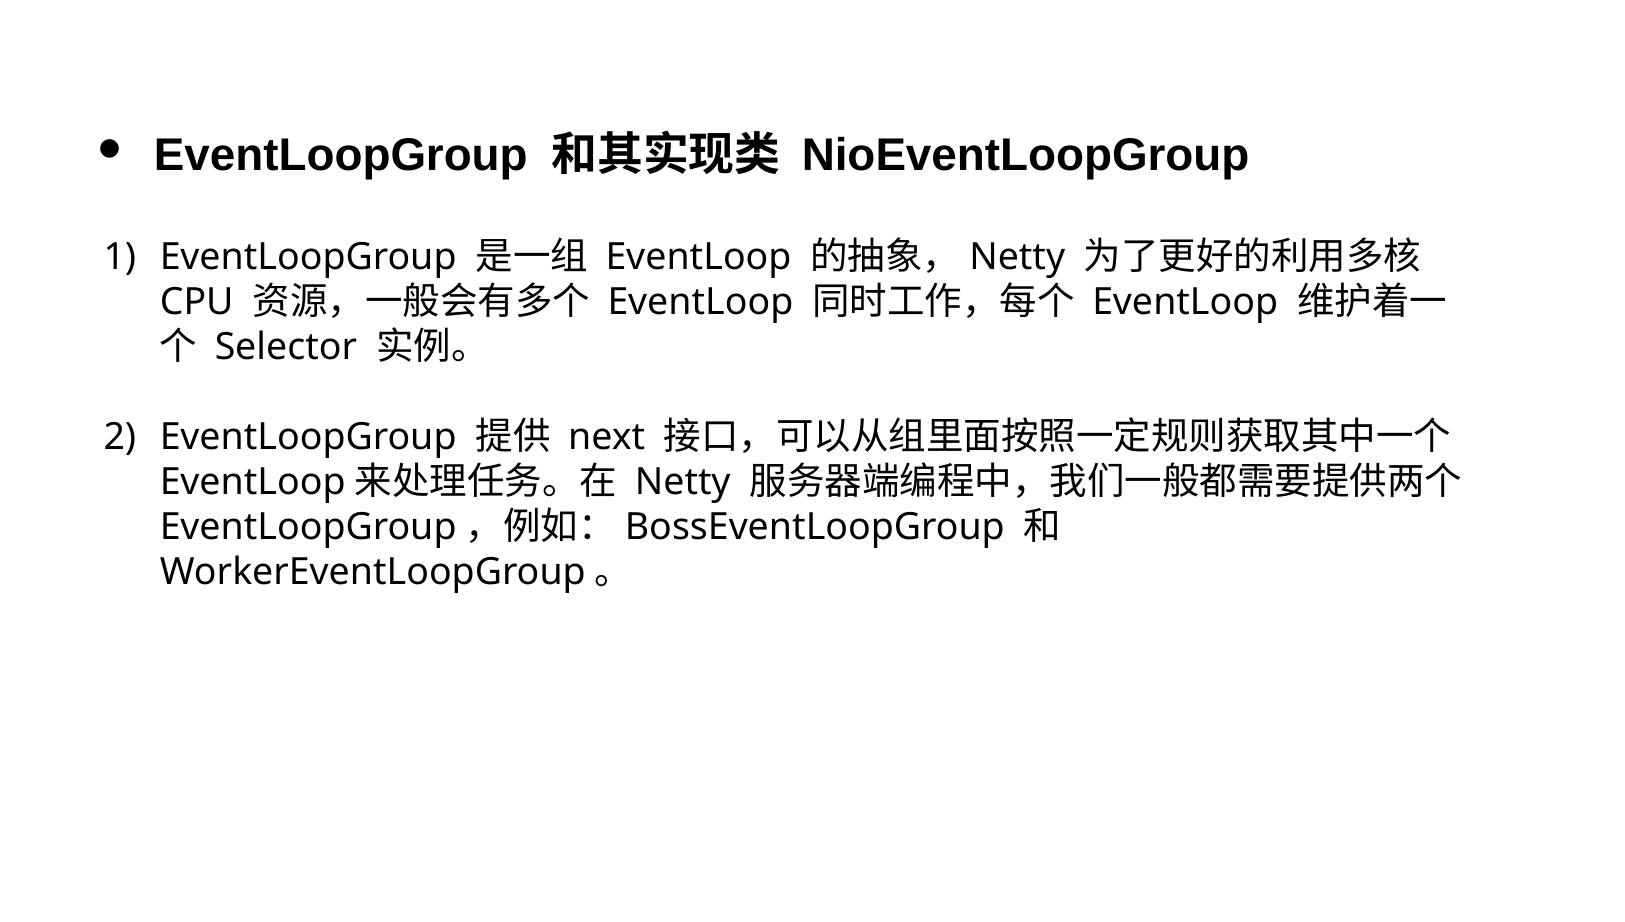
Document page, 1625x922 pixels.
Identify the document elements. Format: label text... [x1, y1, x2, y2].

text_box EventLoopGroup 和其实现类 NioEventLoopGroup [82, 123, 1375, 188]
text_box EventLoopGroup 是一组 EventLoop 的抽象，Netty 为了更好的利用多核 CPU 资源，一般会有多个 EventLoop 同时工作，每个 EventLoop 维护着一个 Selector 实例。 EventLoopGroup 提供 next 接口，可以从组里面按照一定规则获取其中一个 EventLoop来处理任务。在 Netty 服务器端编程中，我们一般都需要提供两个 EventLoopGroup，例如：BossEventLoopGroup 和 WorkerEventLoopGroup。 [88, 224, 1498, 775]
